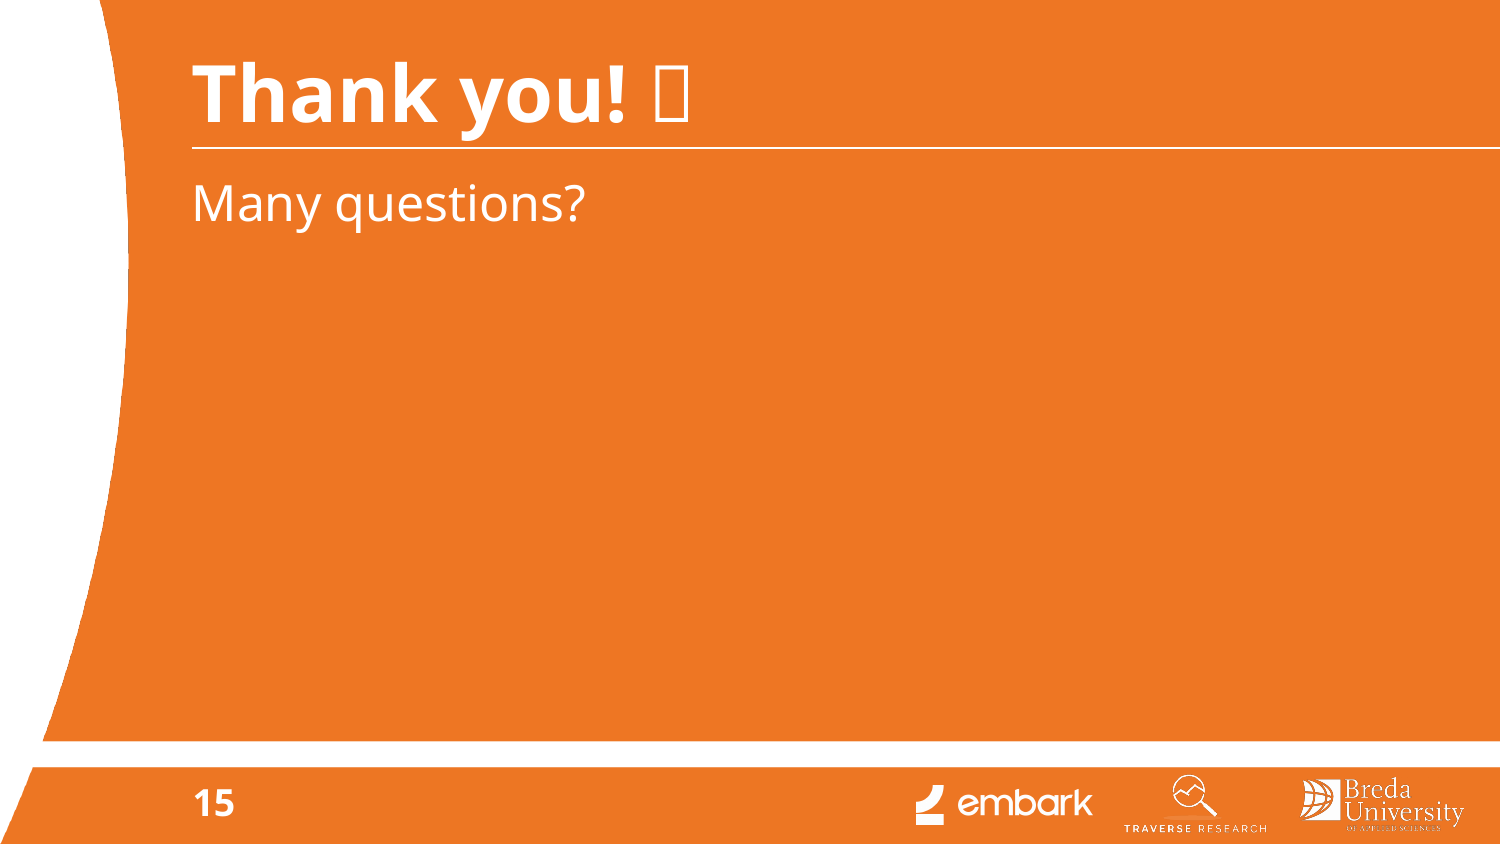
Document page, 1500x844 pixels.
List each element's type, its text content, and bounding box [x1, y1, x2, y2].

list Many questions? [191, 171, 1341, 741]
title Thank you! 🦀 [191, 30, 1341, 139]
picture [0, 0, 1500, 844]
